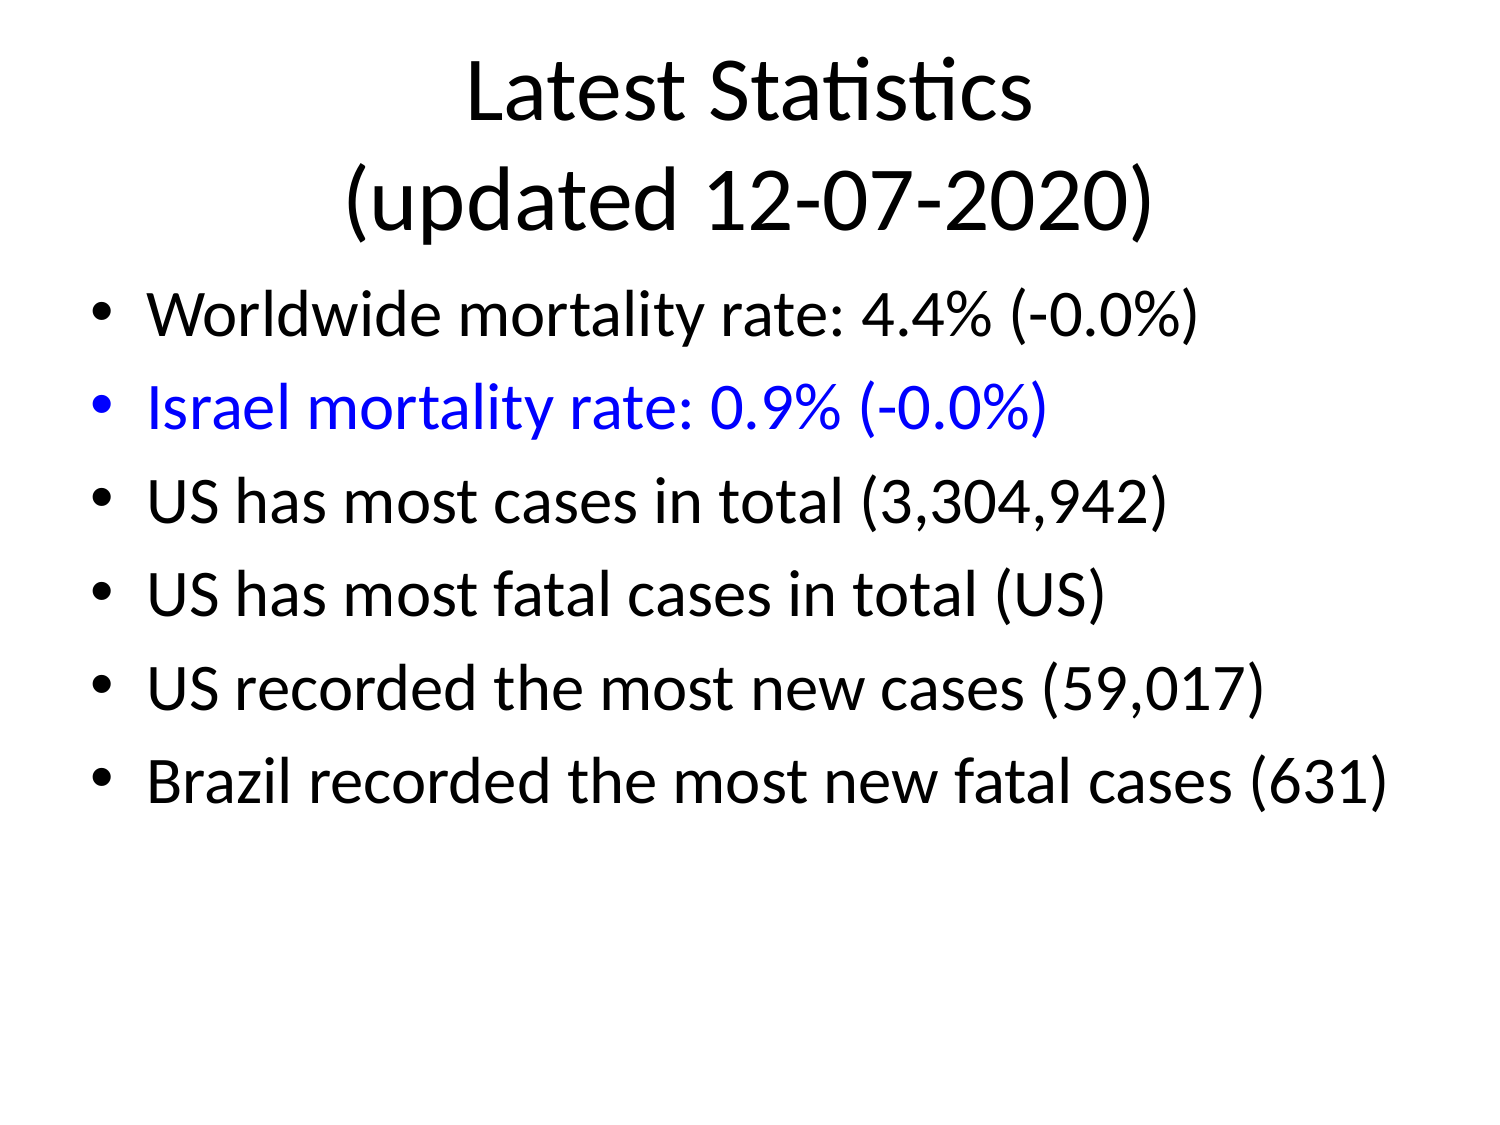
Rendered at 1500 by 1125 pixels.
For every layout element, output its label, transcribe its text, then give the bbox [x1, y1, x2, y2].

list Worldwide mortality rate: 4.4% (-0.0%) Israel mortality rate: 0.9% (-0.0%) US has most cases in total (3,304,942) US has most fatal cases in total (US) US recorded the most new cases (59,017) Brazil recorded the most new fatal cases (631) [75, 262, 1425, 1005]
title Latest Statistics (updated 12-07-2020) [75, 45, 1425, 233]
